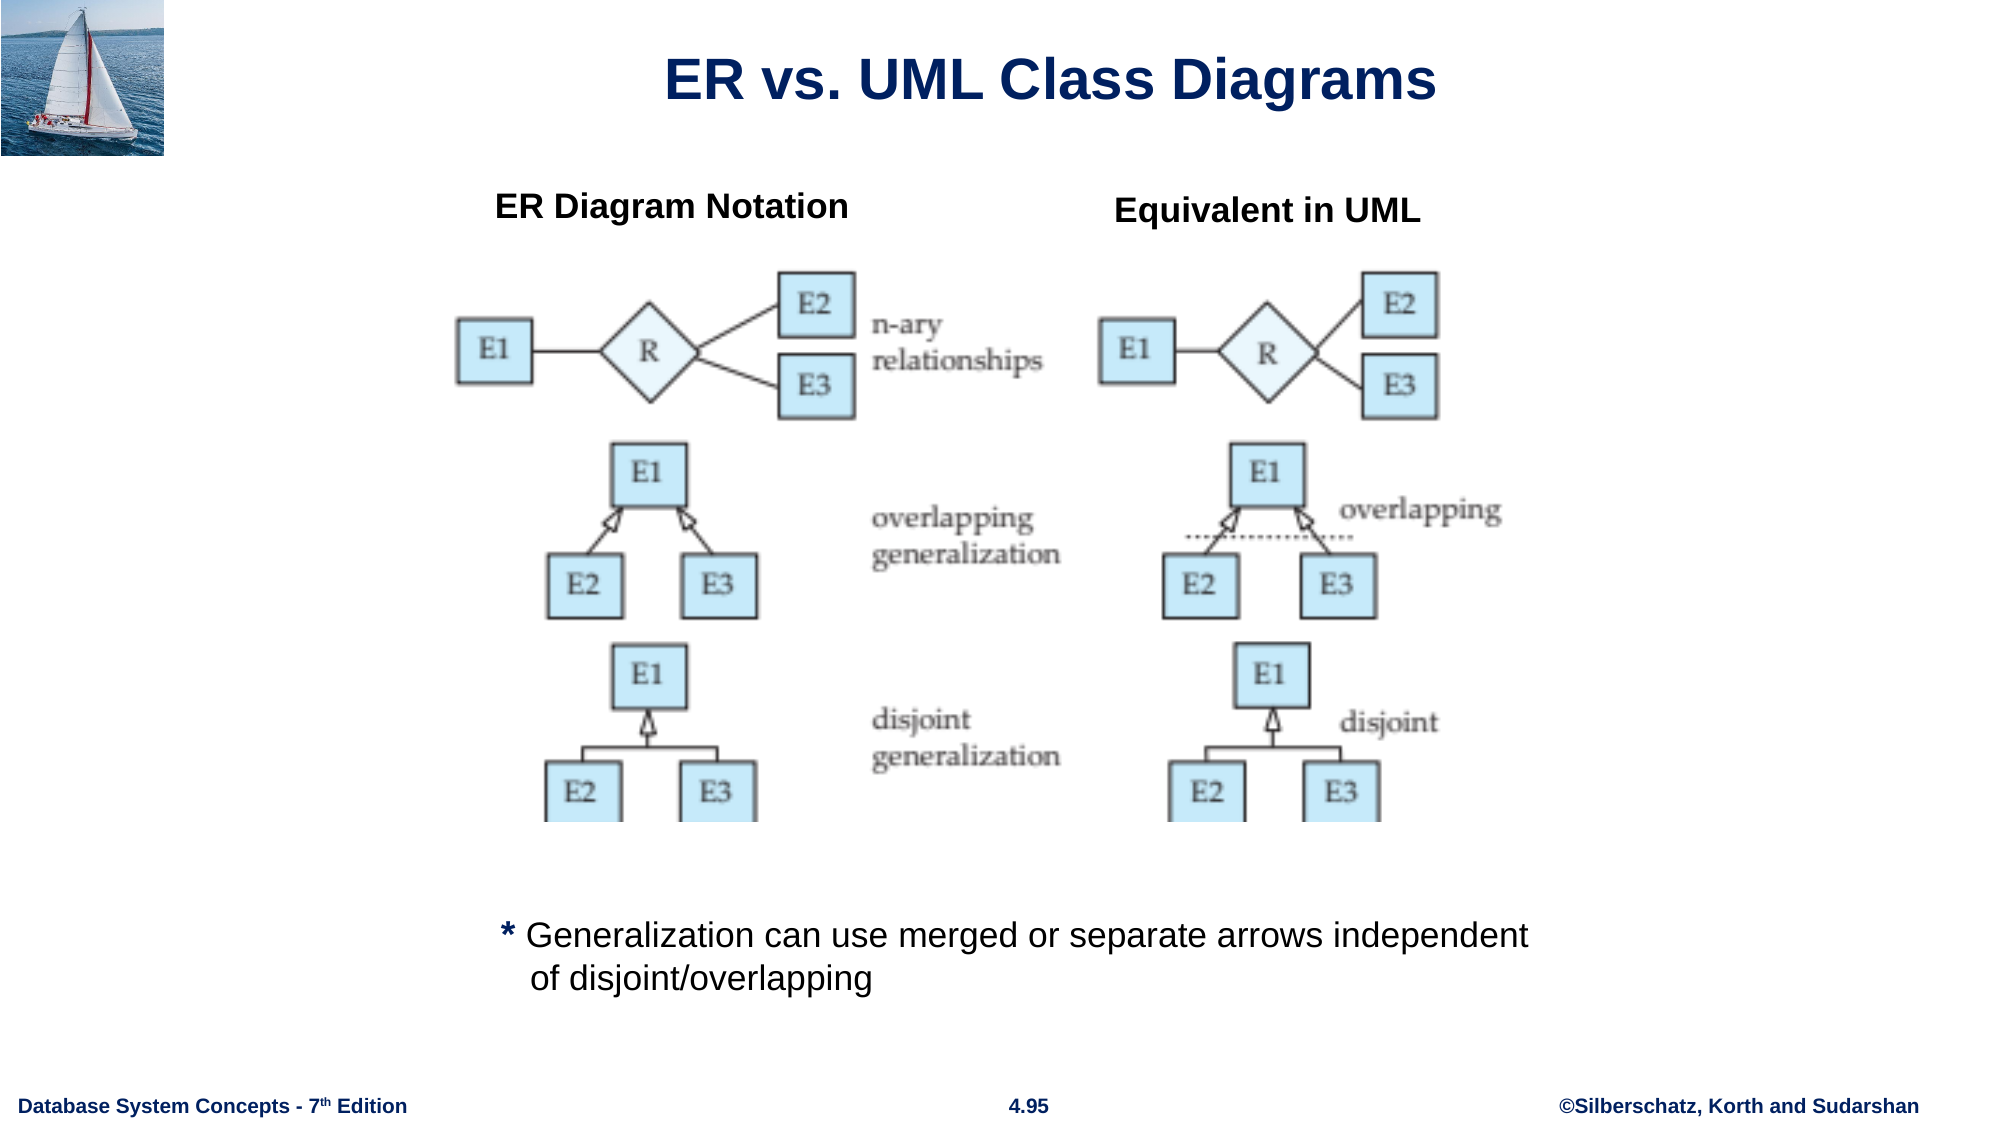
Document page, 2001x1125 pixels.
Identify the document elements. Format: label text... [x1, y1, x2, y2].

text_box * Generalization can use merged or separate arrows independent of disjoint/overlapping [486, 902, 1545, 1005]
text_box ER Diagram Notation [480, 173, 901, 236]
title ER vs. UML Class Diagrams [167, 18, 1935, 120]
picture [422, 255, 1551, 823]
text_box Equivalent in UML [1099, 178, 1466, 241]
picture [1, 0, 164, 156]
